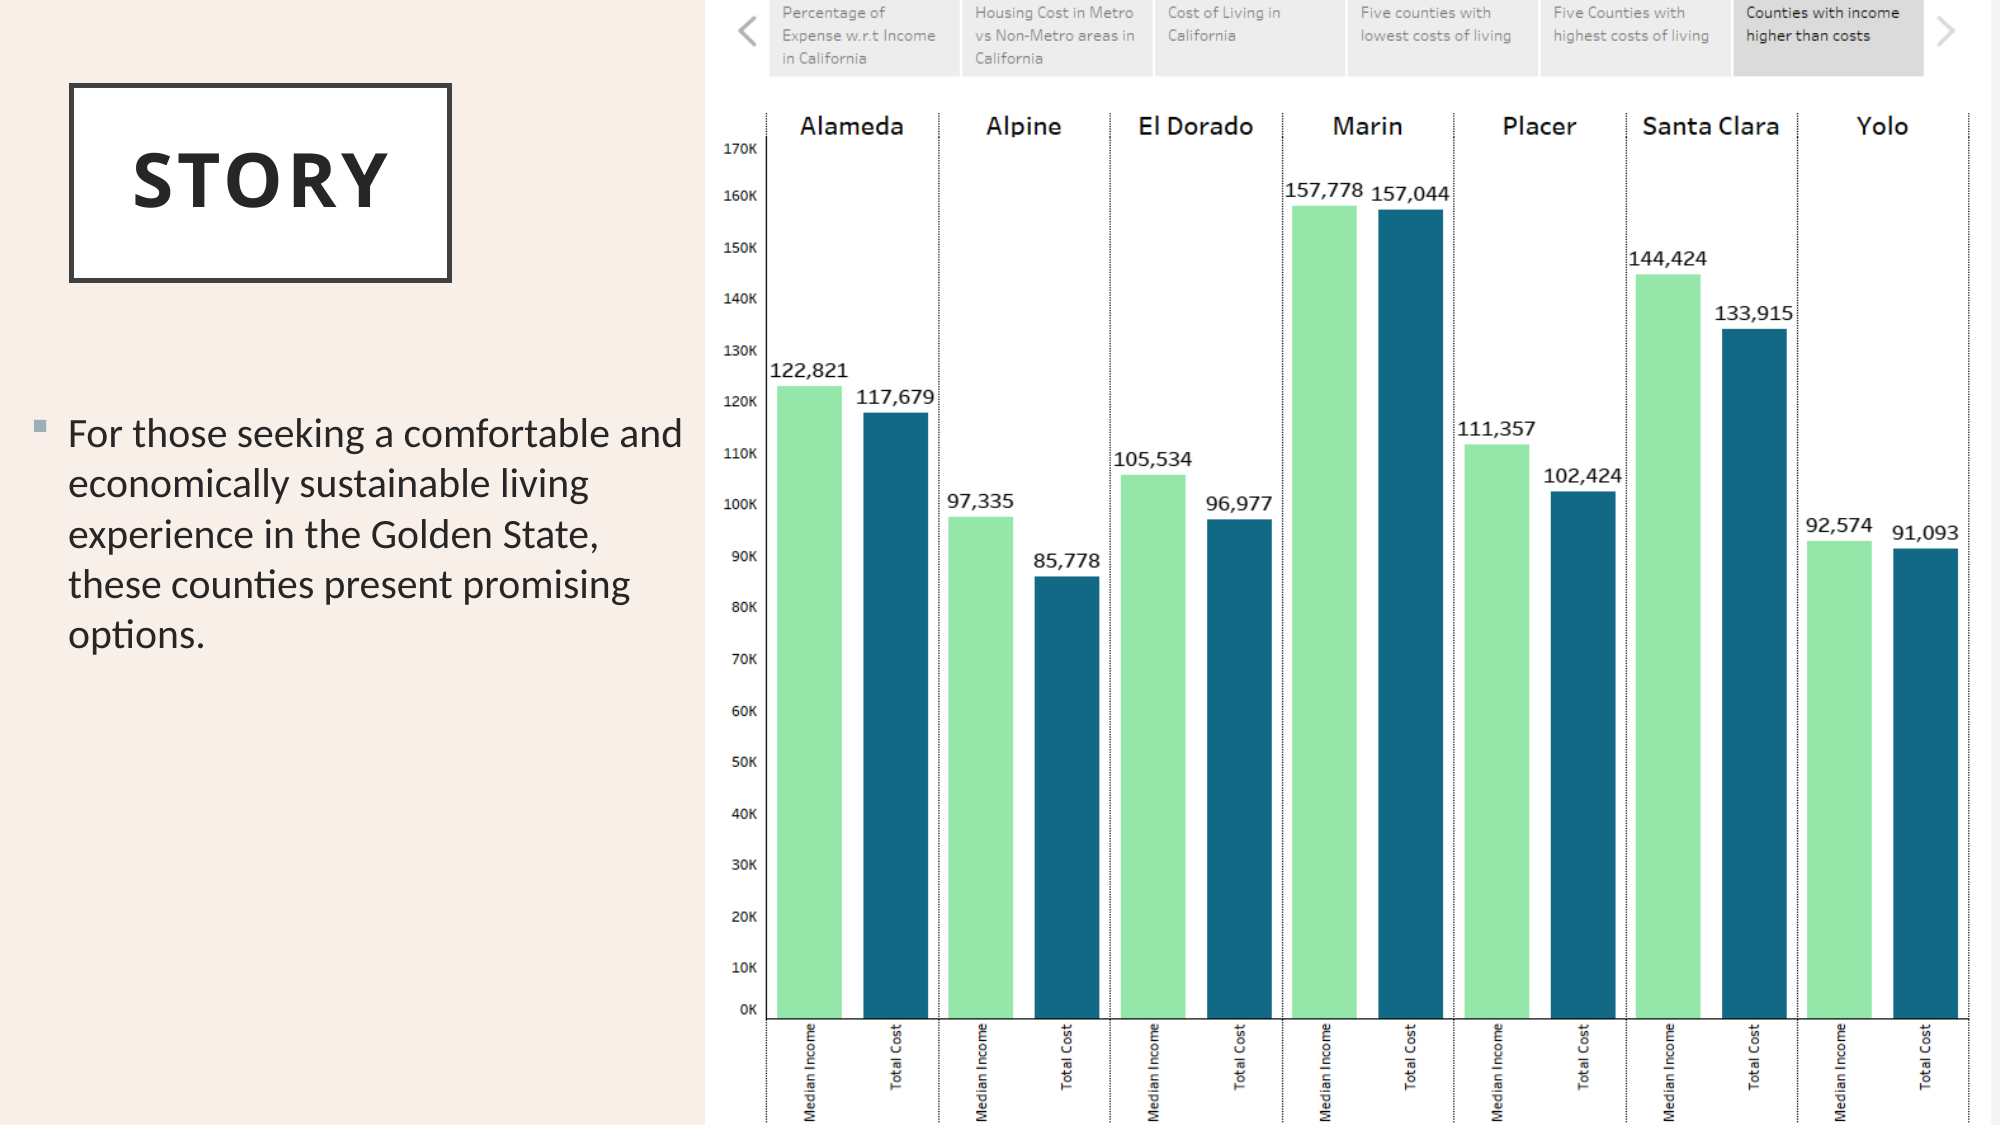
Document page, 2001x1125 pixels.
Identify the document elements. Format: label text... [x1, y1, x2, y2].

picture [704, 0, 2000, 1125]
text_box For those seeking a comfortable and economically sustainable living experience in the Golden State, these counties present promising options. [15, 398, 704, 1094]
text_box Story [71, 85, 450, 281]
